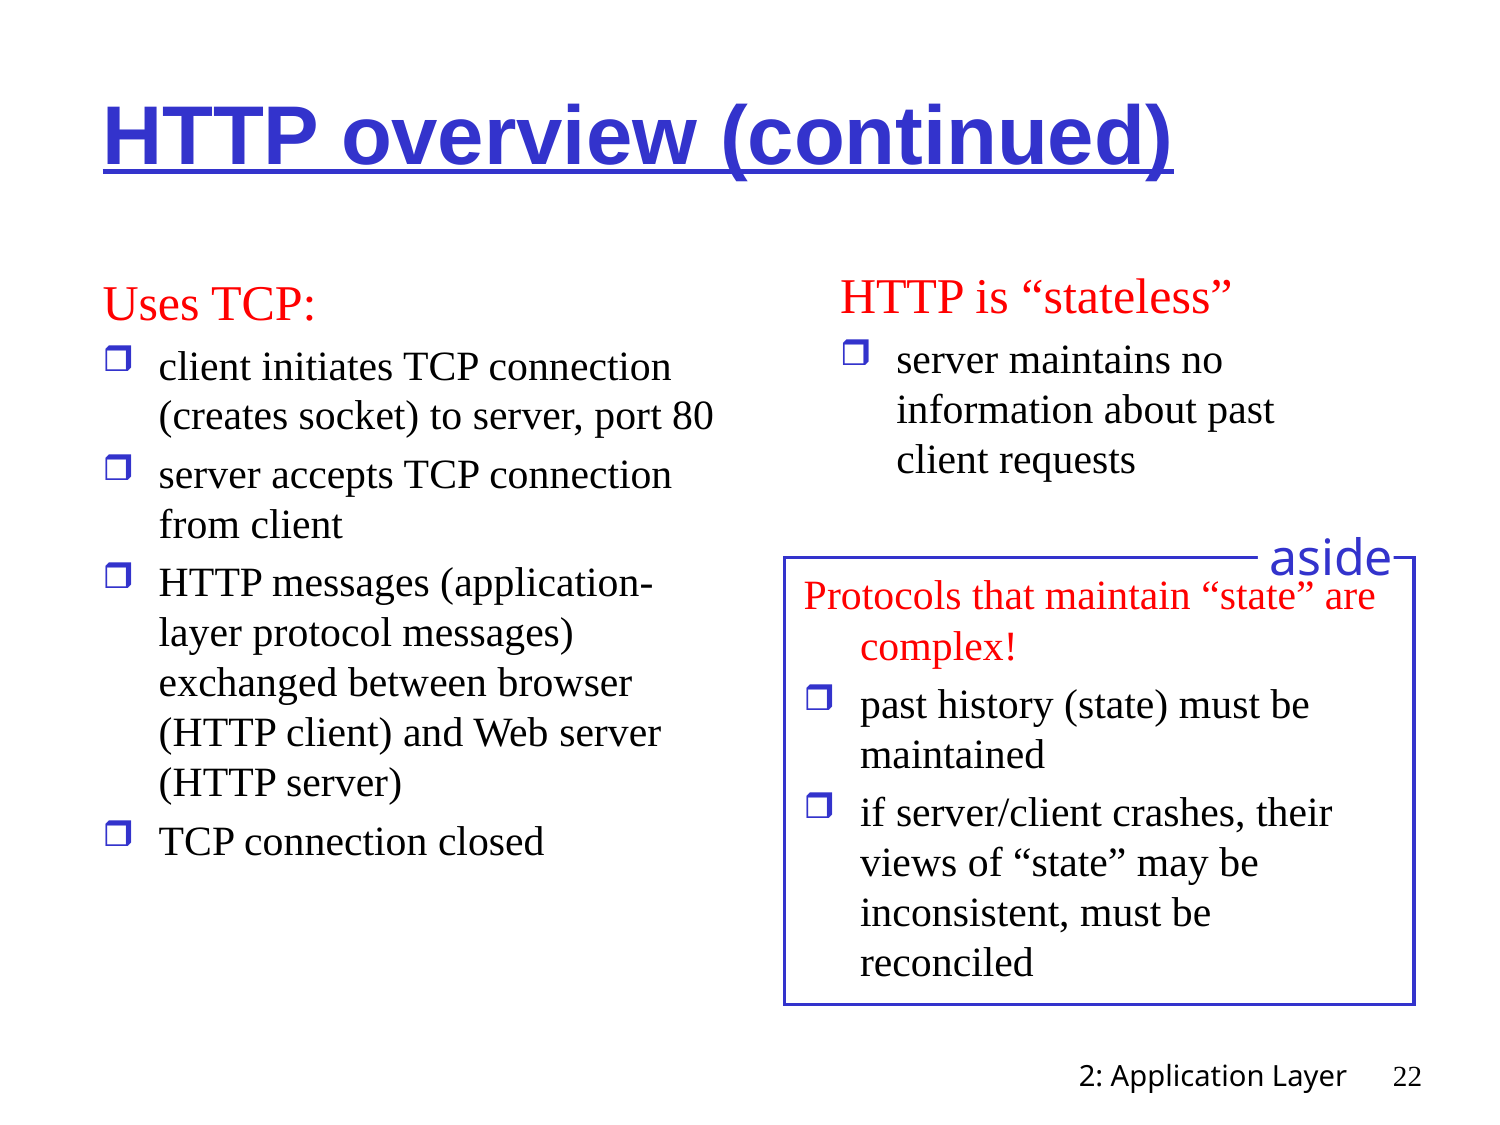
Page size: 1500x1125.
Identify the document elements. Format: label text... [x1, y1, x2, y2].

slide_number 22 [1362, 1049, 1438, 1125]
text_box [1405, 557, 1415, 1005]
footer 2: Application Layer [887, 1049, 1362, 1125]
list HTTP is “stateless” server maintains no information about past client requests [825, 256, 1346, 505]
list Uses TCP: client initiates TCP connection (creates socket) to server, port 80 server accepts TCP connection from client HTTP messages (application-layer protocol messages) exchanged between browser (HTTP client) and Web server (HTTP server) TCP connection closed [87, 262, 740, 1025]
text_box [784, 557, 1254, 1005]
title HTTP overview (continued) [87, 37, 1363, 225]
text_box Protocols that maintain “state” are complex! past history (state) must be maintained if server/client crashes, their views of “state” may be inconsistent, must be reconciled [789, 560, 1405, 1029]
text_box aside [1254, 518, 1409, 594]
